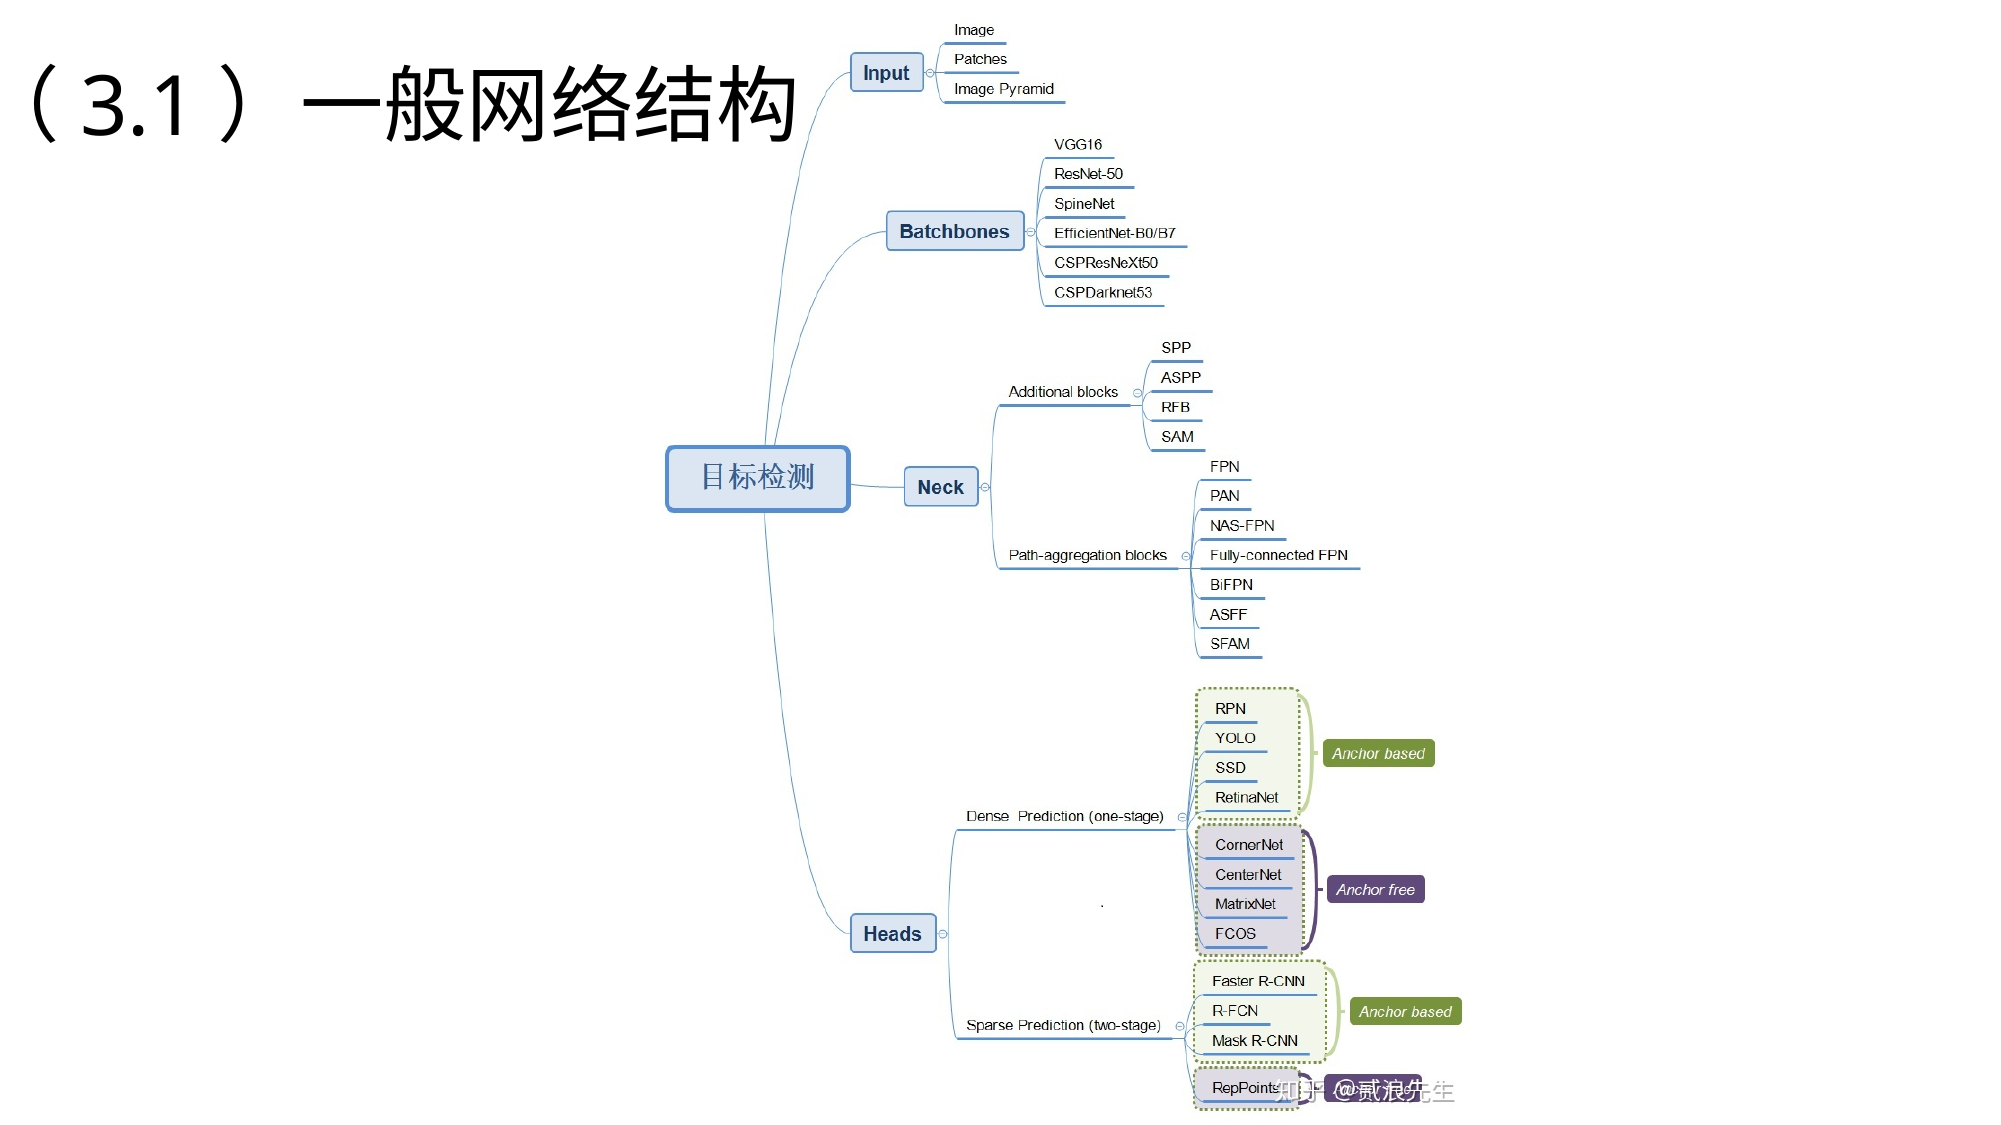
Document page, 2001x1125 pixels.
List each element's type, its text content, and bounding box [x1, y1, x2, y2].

title （3.1）一般网络结构 [0, 0, 1687, 218]
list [650, 2, 1476, 1125]
